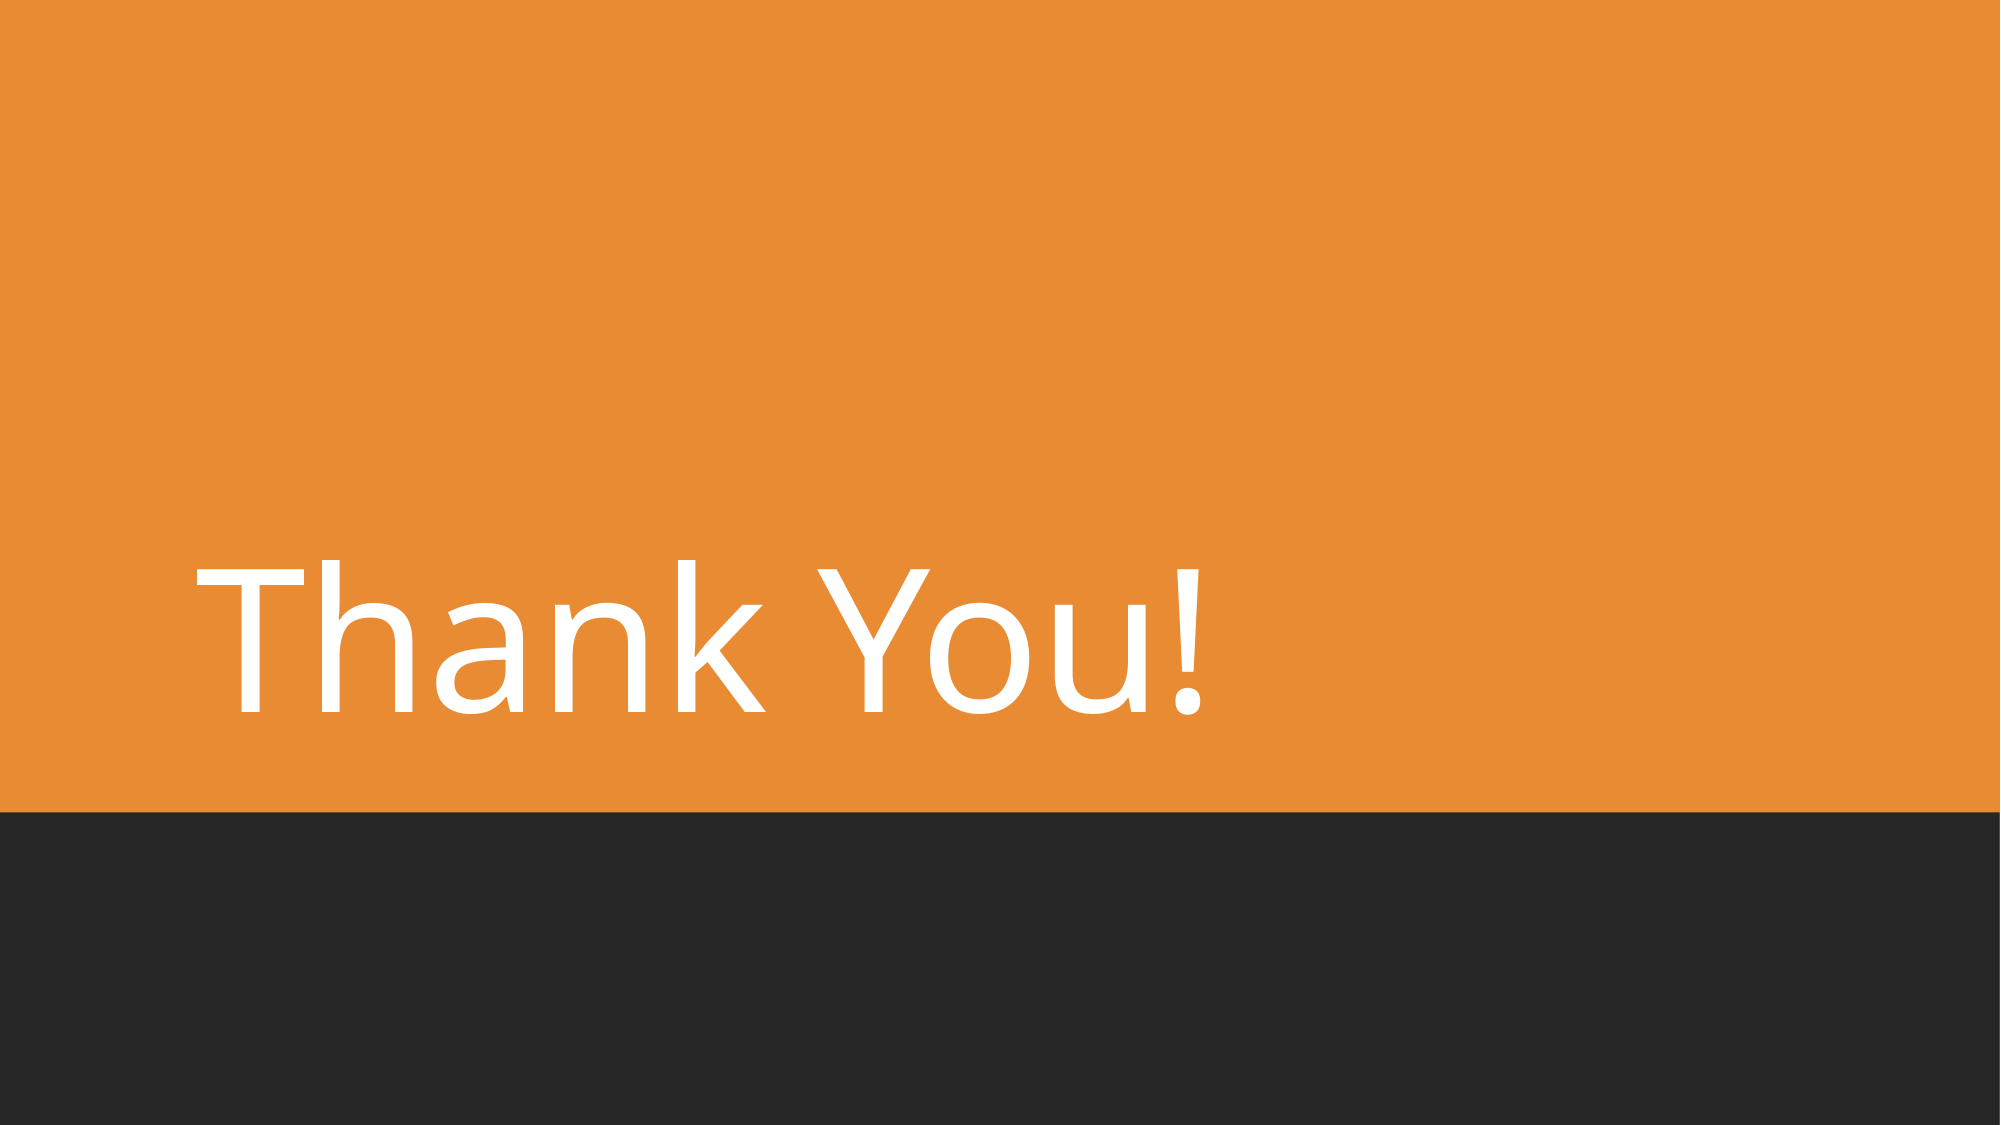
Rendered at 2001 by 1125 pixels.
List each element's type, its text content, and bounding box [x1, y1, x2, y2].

text_box [0, 0, 2000, 811]
title Thank You! [180, 124, 1830, 763]
text_box [0, 811, 2000, 1125]
